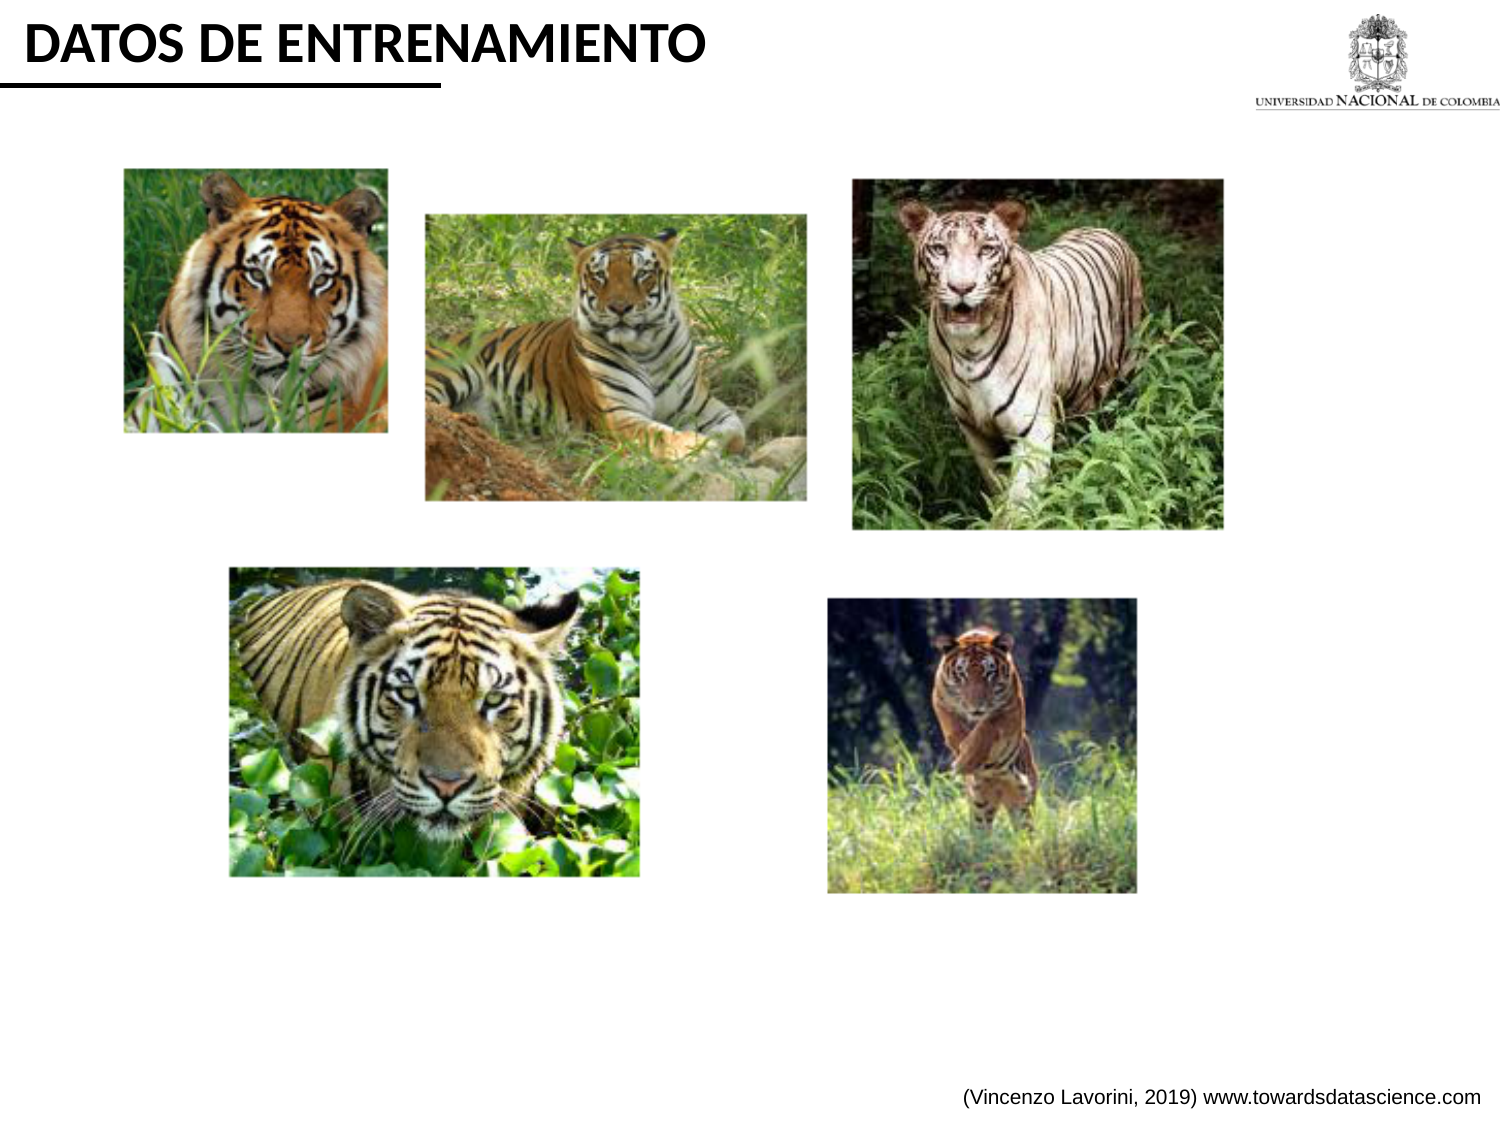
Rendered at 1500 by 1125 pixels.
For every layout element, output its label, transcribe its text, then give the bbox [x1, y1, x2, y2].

text_box DATOS DE ENTRENAMIENTO [9, 0, 1211, 83]
picture [110, 163, 1349, 990]
text_box (Vincenzo Lavorini, 2019) www.towardsdatascience.com [948, 1076, 1497, 1117]
picture [1255, 14, 1500, 113]
